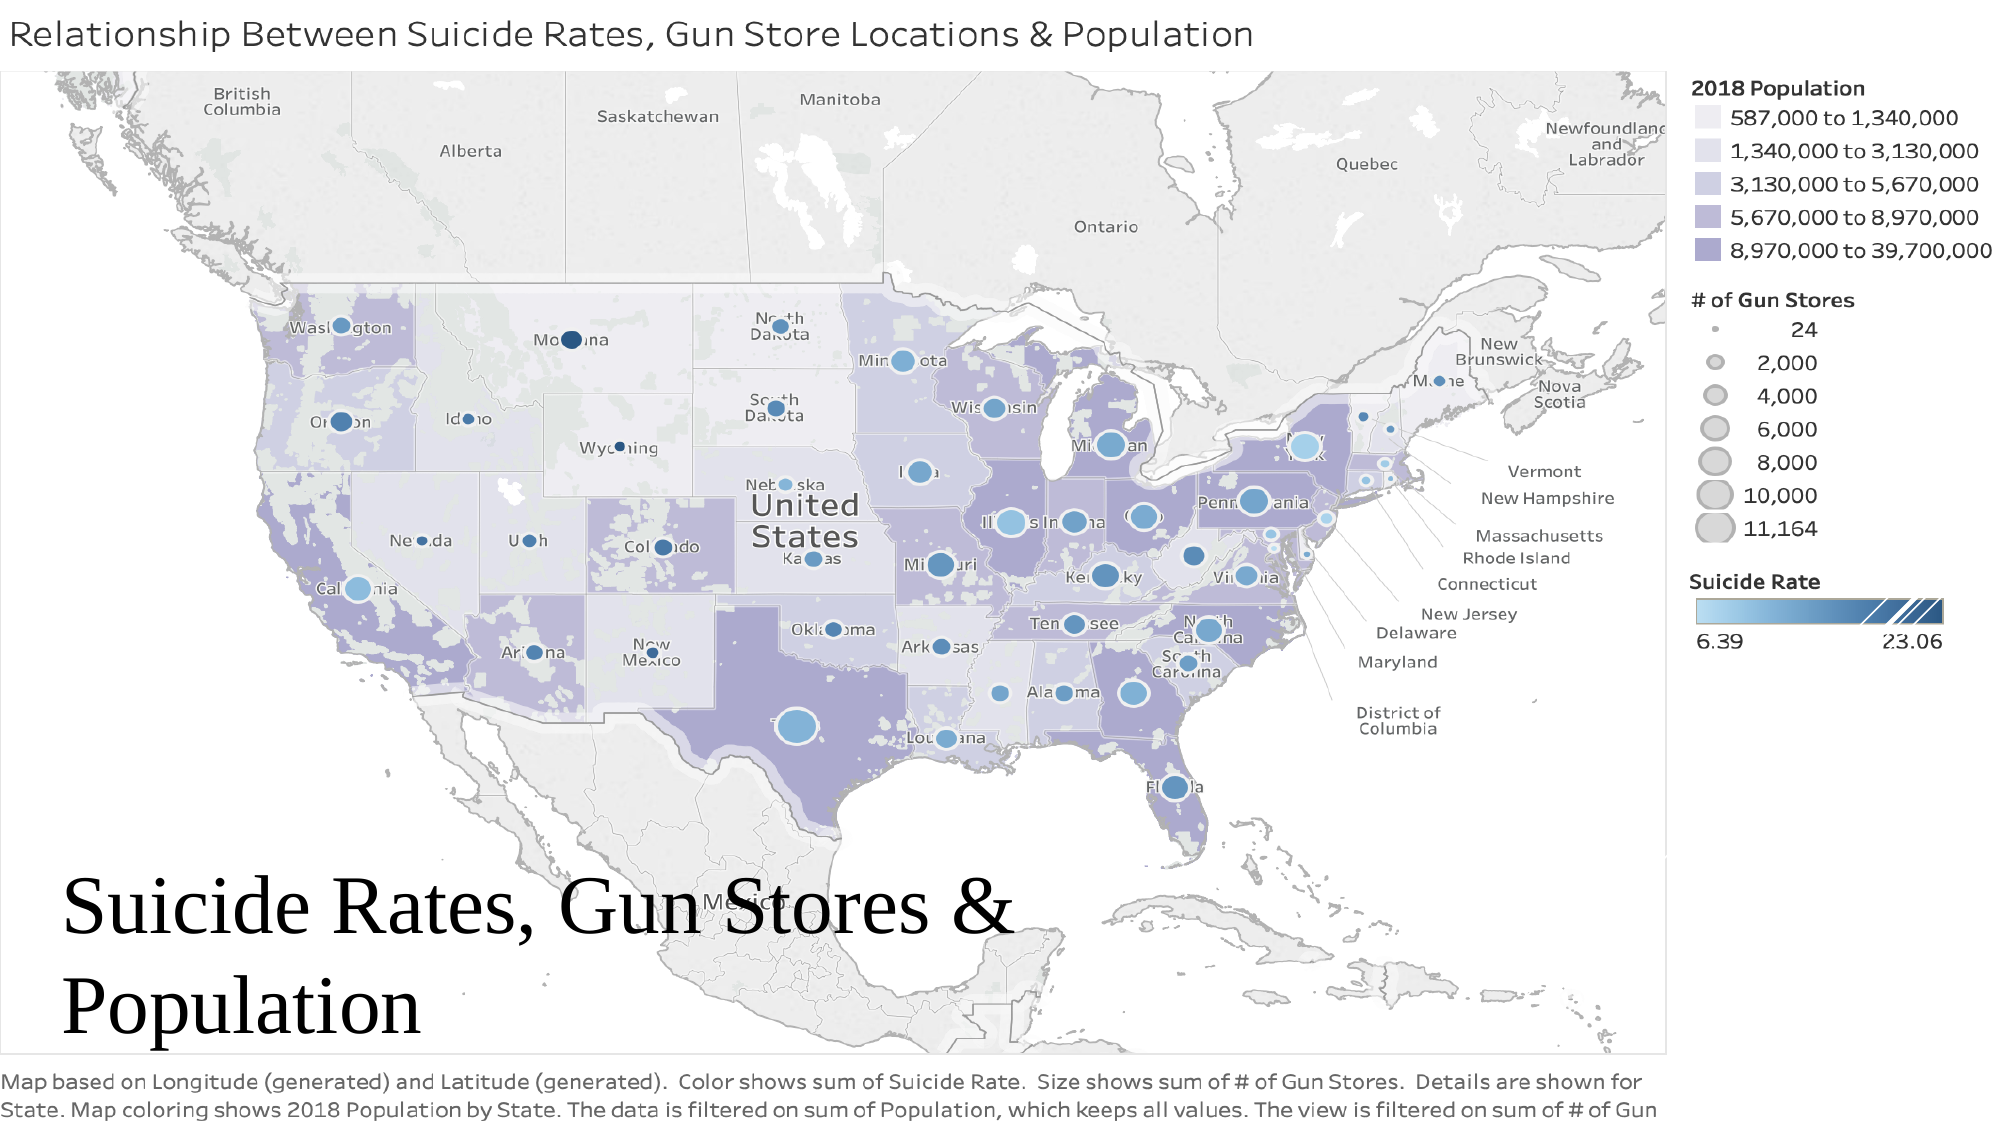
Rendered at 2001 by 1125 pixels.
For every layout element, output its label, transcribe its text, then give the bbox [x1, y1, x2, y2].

text_box Suicide Rates, Gun Stores & Population [46, 842, 1273, 1058]
picture [0, 0, 2001, 1125]
